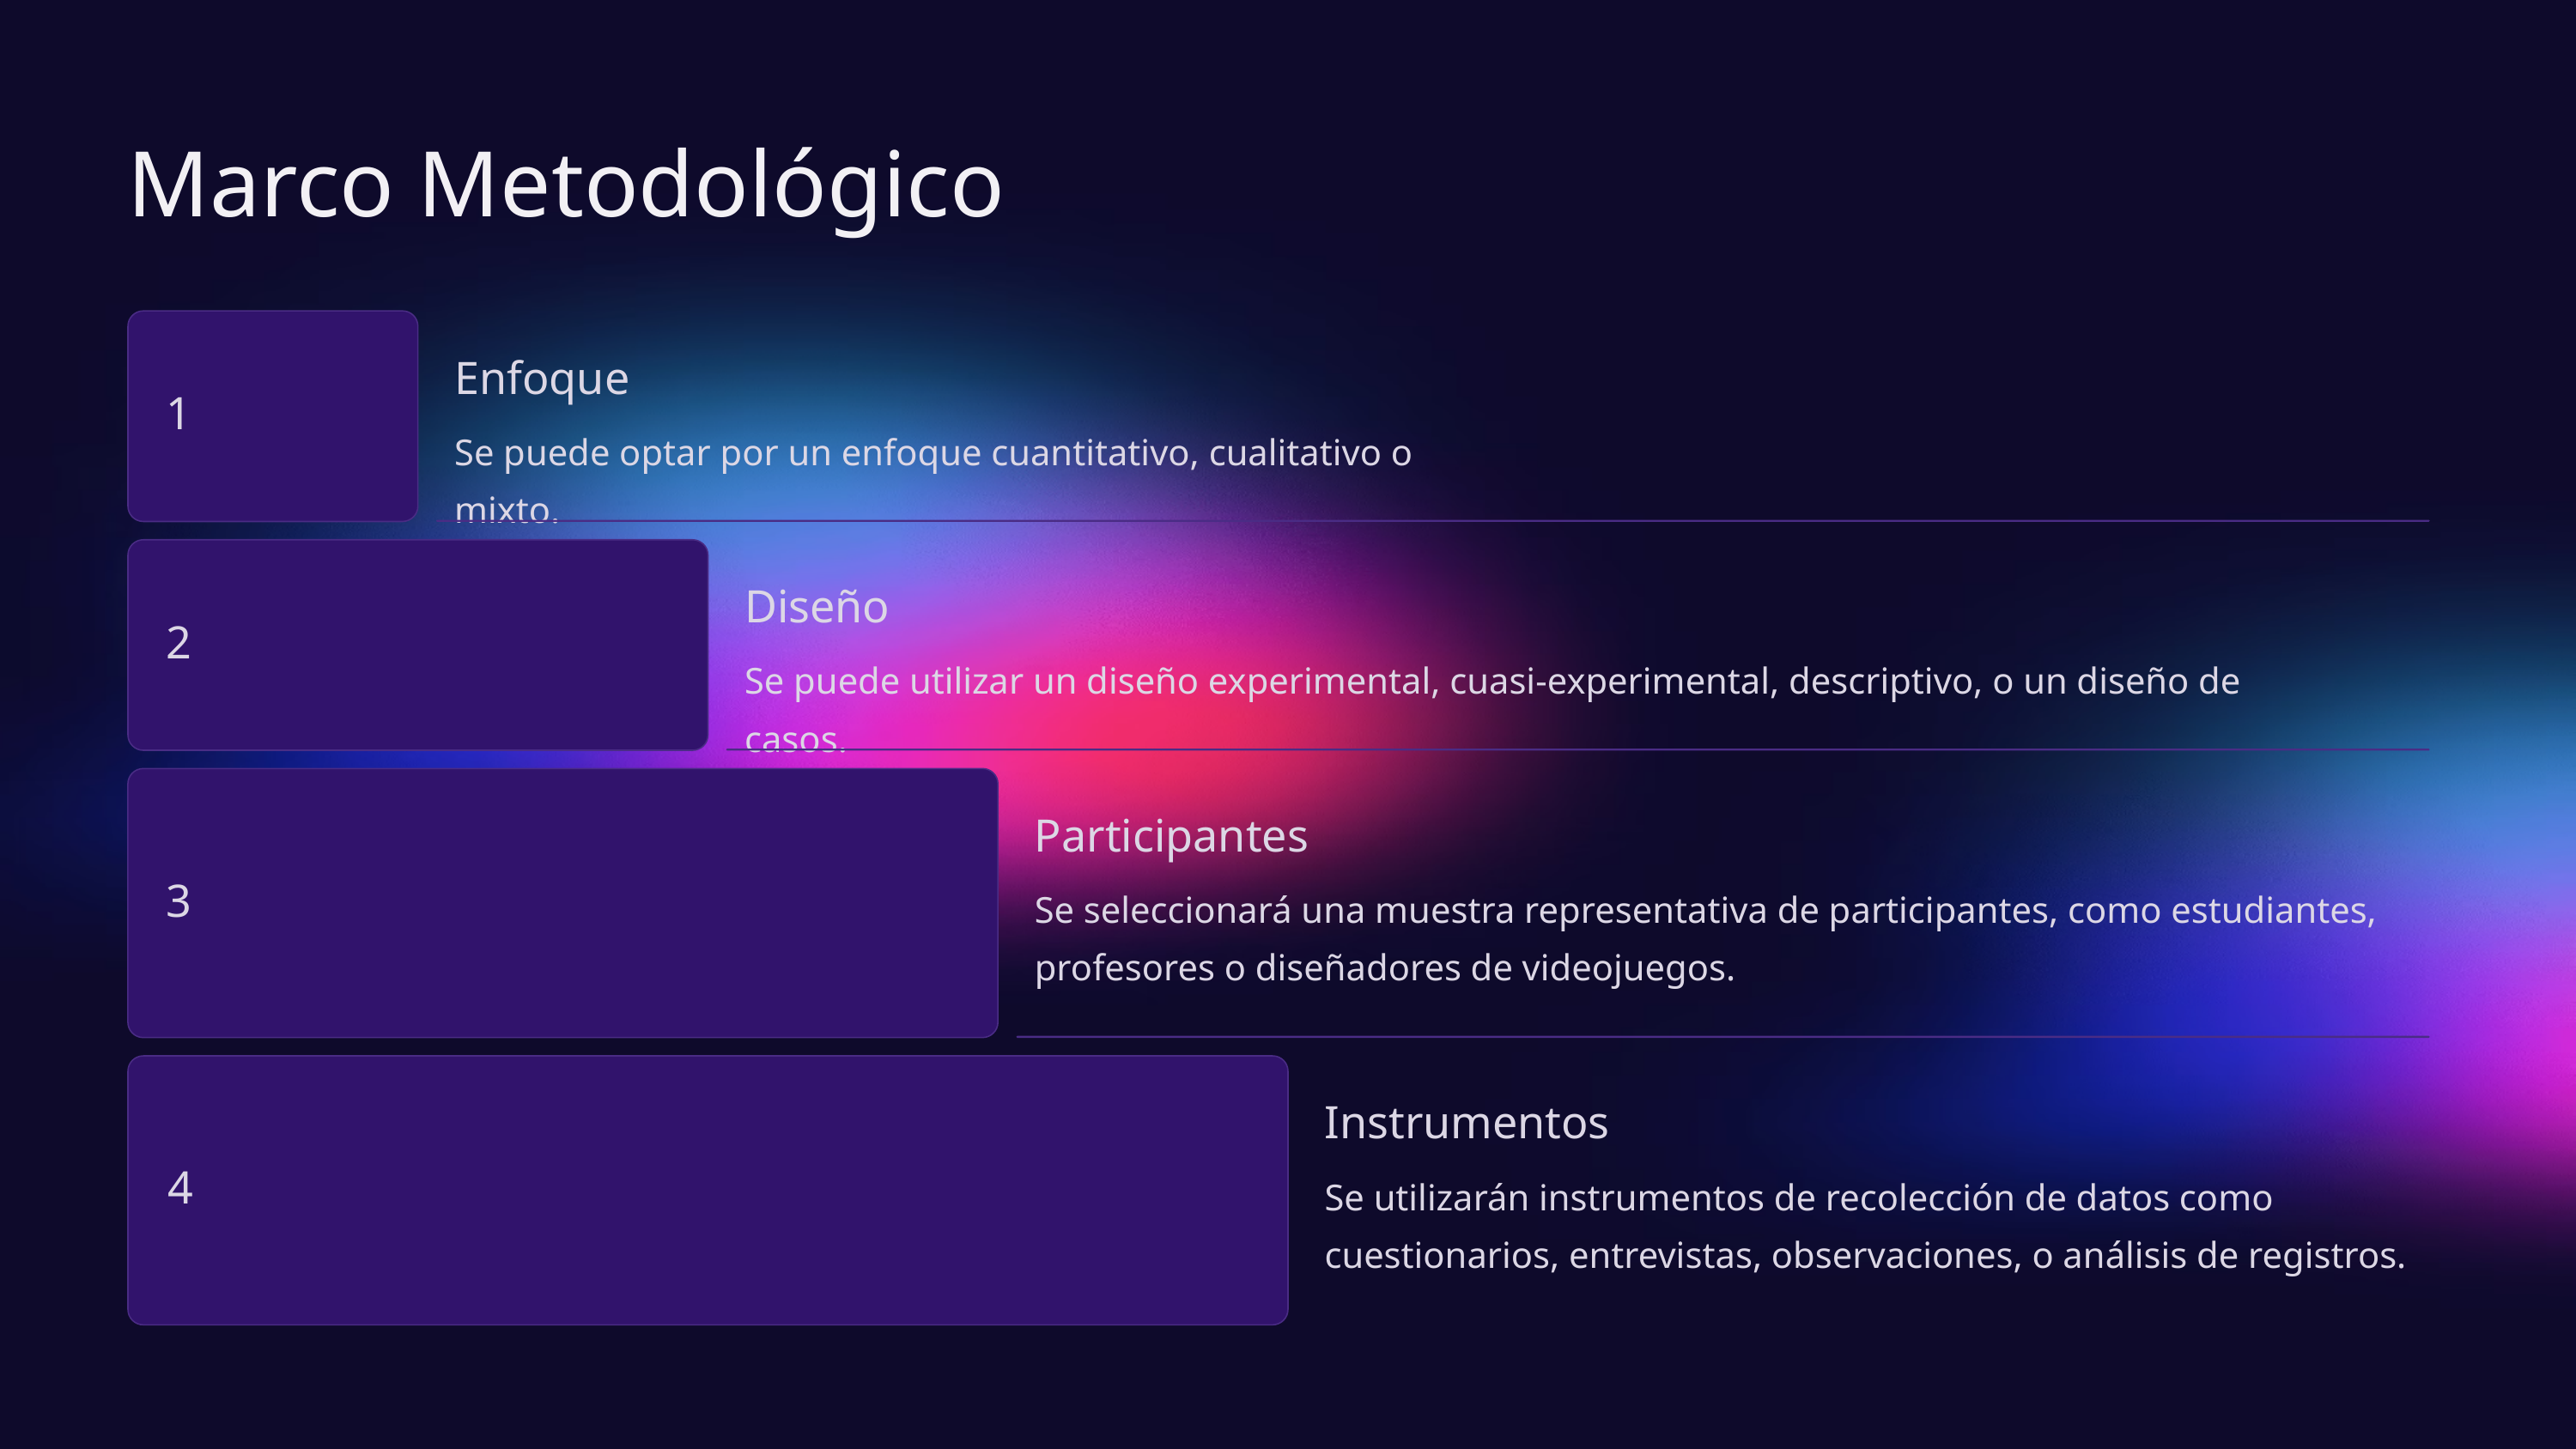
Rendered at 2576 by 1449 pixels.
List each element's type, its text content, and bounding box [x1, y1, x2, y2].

text_box Participantes [1034, 803, 1492, 861]
text_box [0, 0, 2576, 1449]
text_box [435, 519, 2430, 523]
text_box Se puede optar por un enfoque cuantitativo, cualitativo o mixto. [454, 414, 1466, 517]
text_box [126, 767, 999, 1039]
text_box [126, 1054, 1289, 1326]
text_box Diseño [744, 574, 1202, 633]
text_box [126, 310, 419, 523]
text_box Se utilizarán instrumentos de recolección de datos como cuestionarios, entrevistas, observaciones, o análisis de registros. [1324, 1159, 2412, 1276]
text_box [1016, 1035, 2430, 1039]
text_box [726, 748, 2430, 751]
text_box Marco Metodológico [127, 120, 1068, 235]
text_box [126, 538, 709, 752]
text_box Instrumentos [1324, 1090, 1782, 1149]
text_box Enfoque [454, 346, 912, 403]
text_box Se seleccionará una muestra representativa de participantes, como estudiantes, profesores o diseñadores de videojuegos. [1034, 871, 2412, 989]
text_box Se puede utilizar un diseño experimental, cuasi-experimental, descriptivo, o un diseño de casos. [744, 643, 2269, 746]
